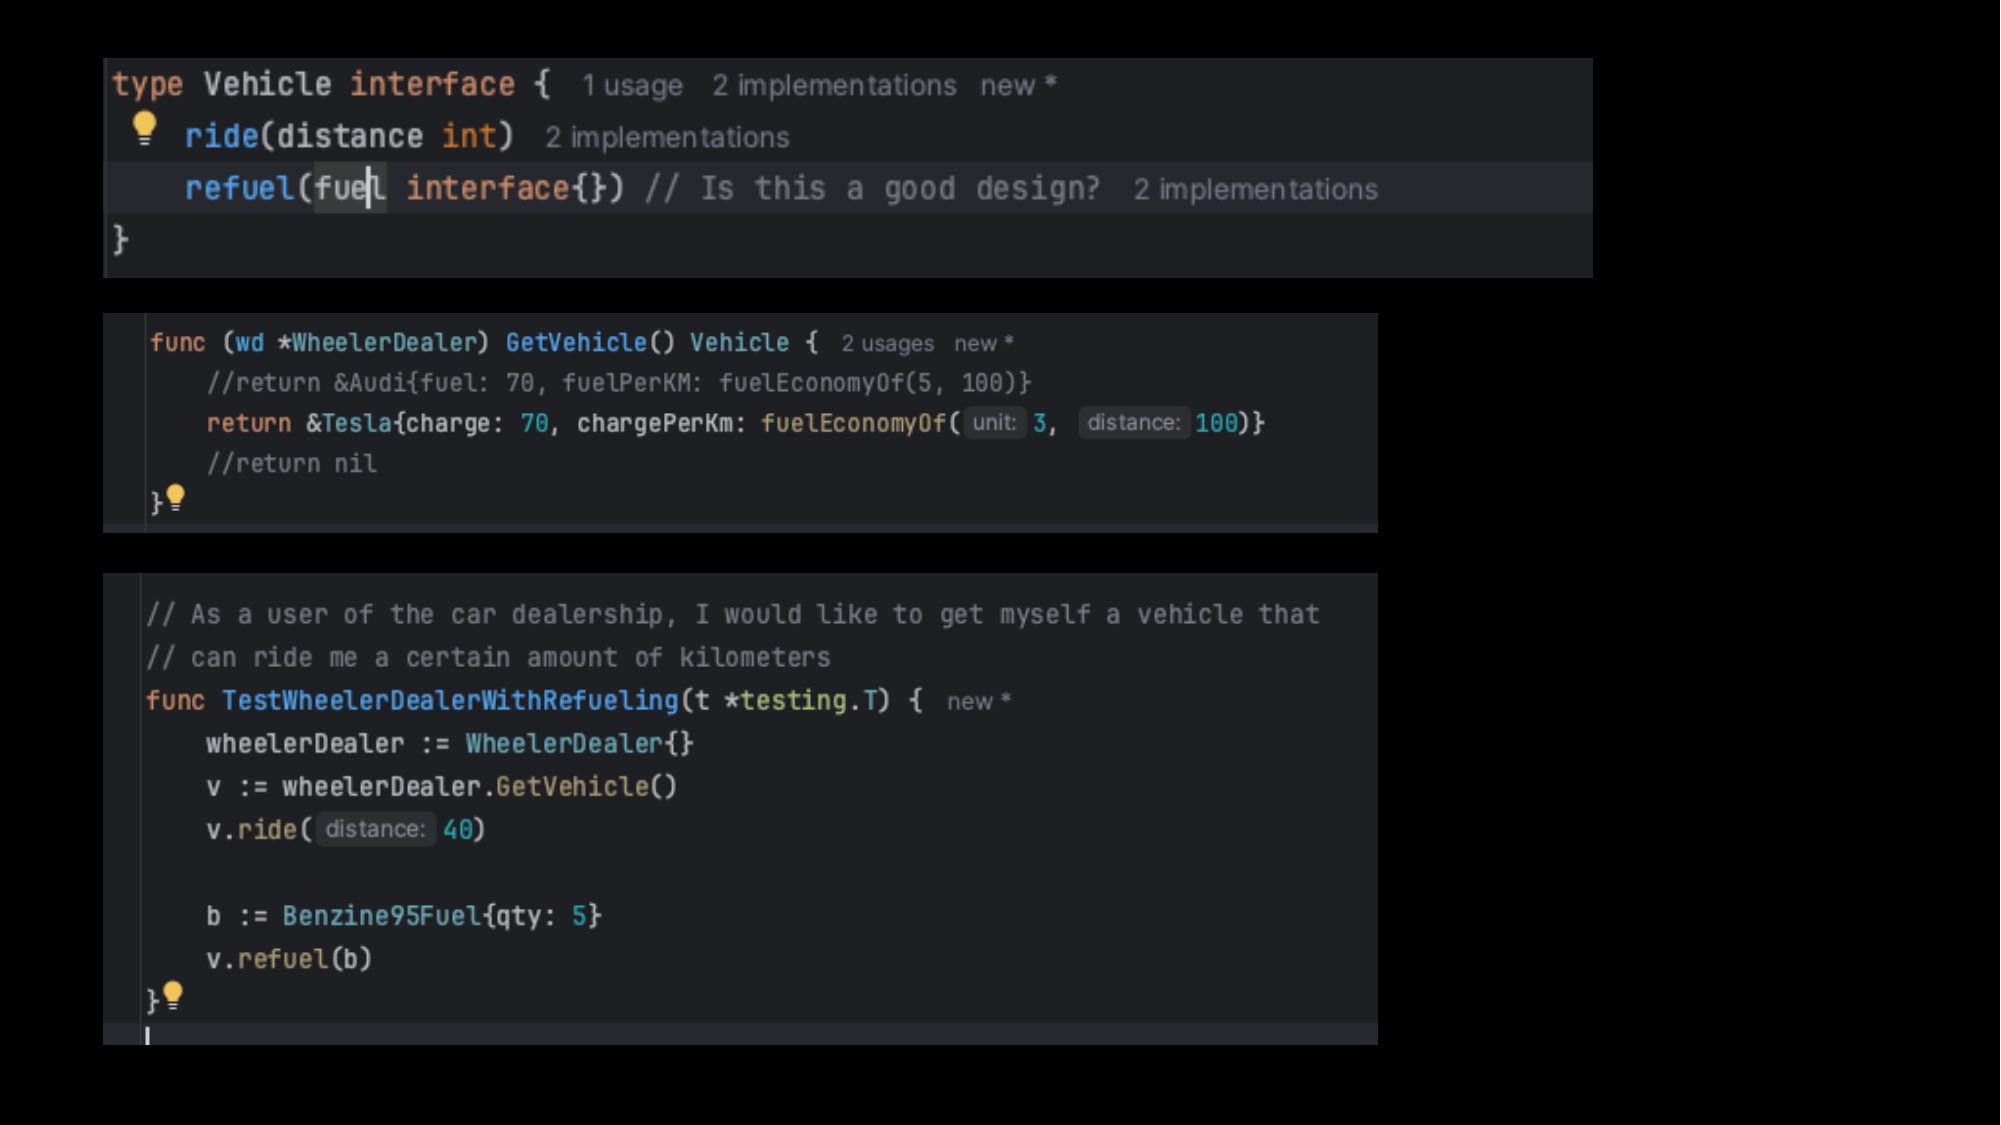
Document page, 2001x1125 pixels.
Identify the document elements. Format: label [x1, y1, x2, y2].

picture [102, 313, 1378, 533]
picture [102, 58, 1593, 278]
picture [102, 573, 1378, 1046]
